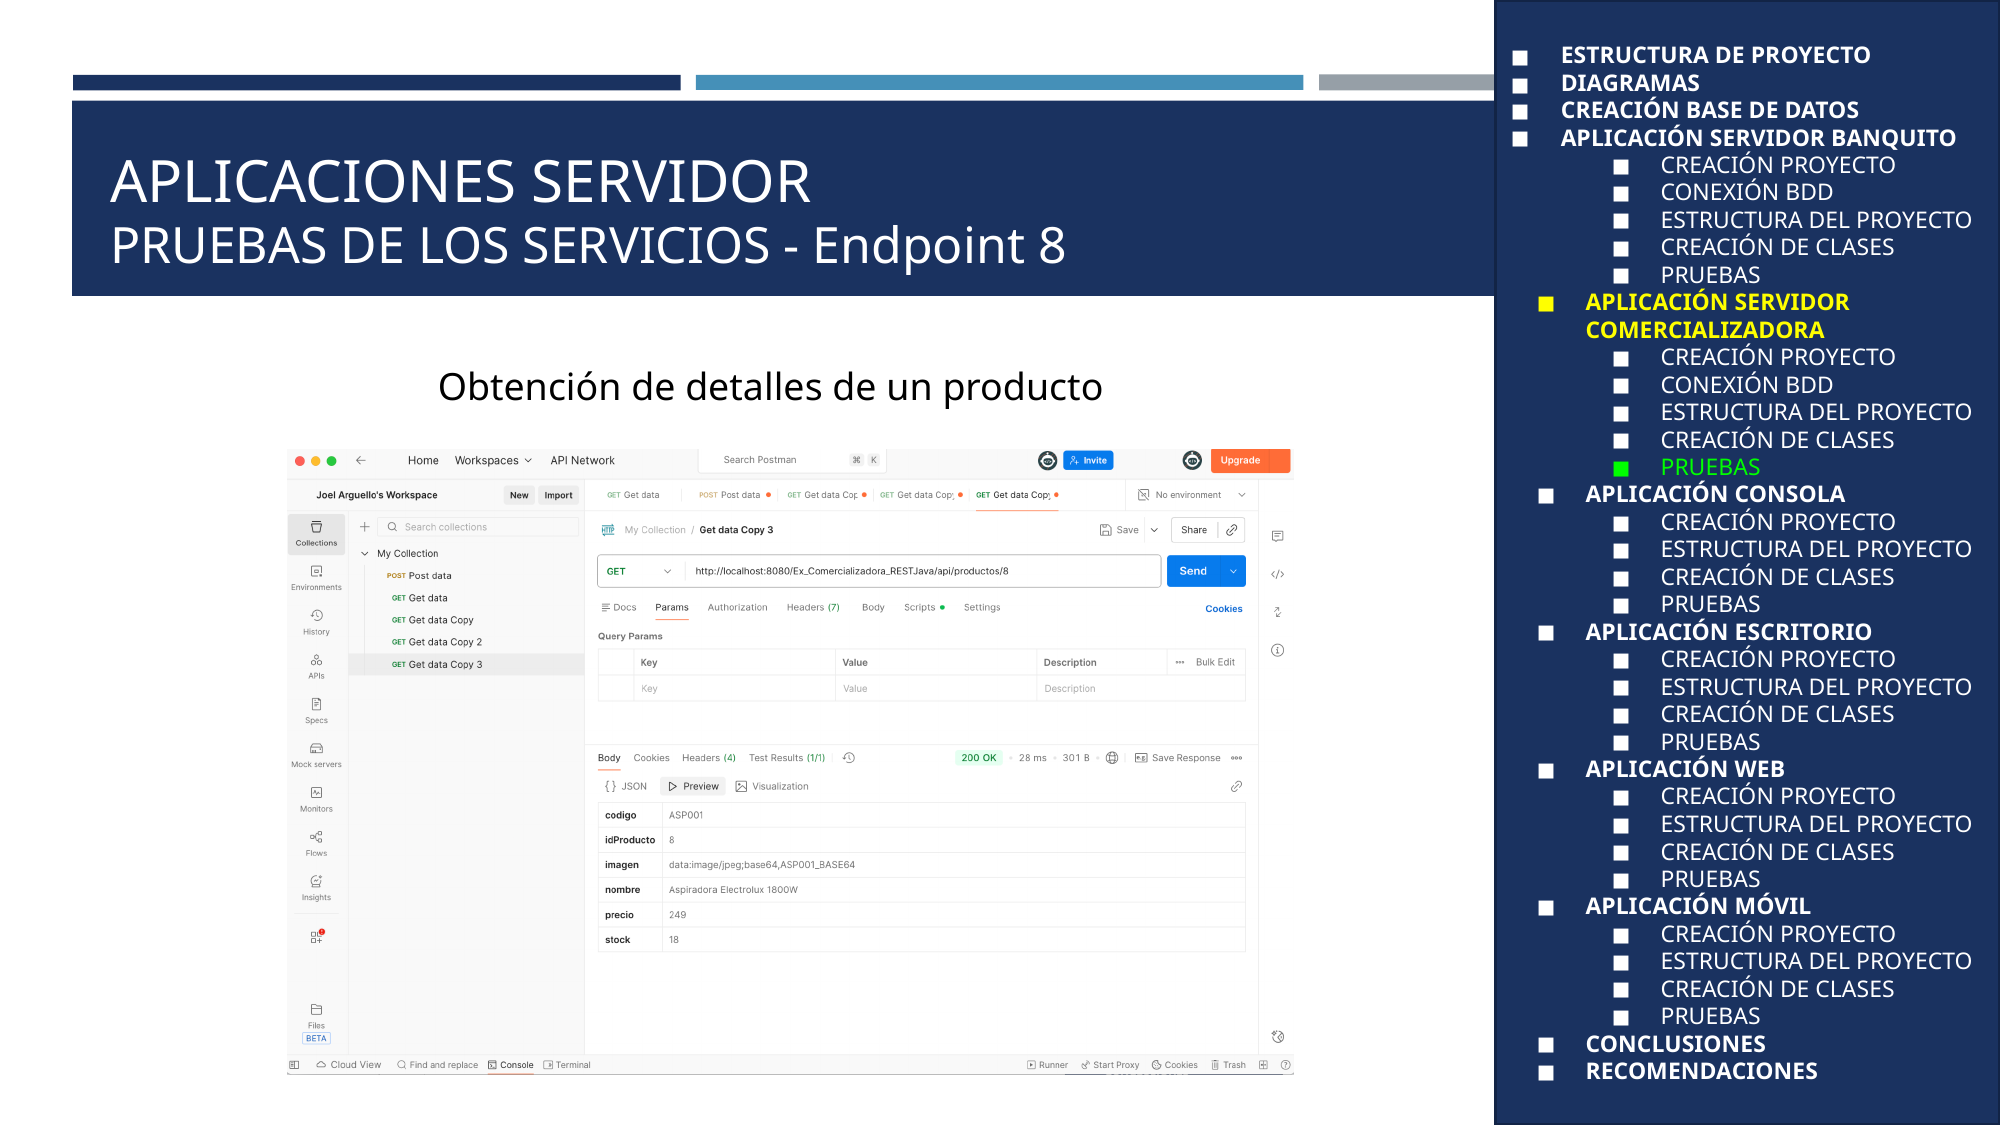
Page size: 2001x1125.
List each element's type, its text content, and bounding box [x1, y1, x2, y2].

title APLICACIONES SERVIDOR PRUEBAS DE LOS SERVICIOS - Endpoint 8 [95, 115, 1486, 282]
list Obtención de detalles de un producto [75, 321, 1467, 450]
picture [287, 449, 1294, 1076]
text_box ESTRUCTURA DE PROYECTO DIAGRAMAS CREACIÓN BASE DE DATOS APLICACIÓN SERVIDOR BANQUITO CREACIÓN PROYECTO CONEXIÓN BDD ESTRUCTURA DEL PROYECTO CREACIÓN DE CLASES PRUEBAS APLICACIÓN SERVIDOR COMERCIALIZADORA CREACIÓN PROYECTO CONEXIÓN BDD ESTRUCTURA DEL PROYECTO CREACIÓN DE CLASES PRUEBAS APLICACIÓN CONSOLA CREACIÓN PROYECTO ESTRUCTURA DEL PROYECTO CREACIÓN DE CLASES PRUEBAS APLICACIÓN ESCRITORIO CREACIÓN PROYECTO ESTRUCTURA DEL PROYECTO CREACIÓN DE CLASES PRUEBAS APLICACIÓN WEB CREACIÓN PROYECTO ESTRUCTURA DEL PROYECTO CREACIÓN DE CLASES PRUEBAS APLICACIÓN MÓVIL CREACIÓN PROYECTO ESTRUCTURA DEL PROYECTO CREACIÓN DE CLASES PRUEBAS CONCLUSIONES RECOMENDACIONES [1495, 0, 2000, 1125]
